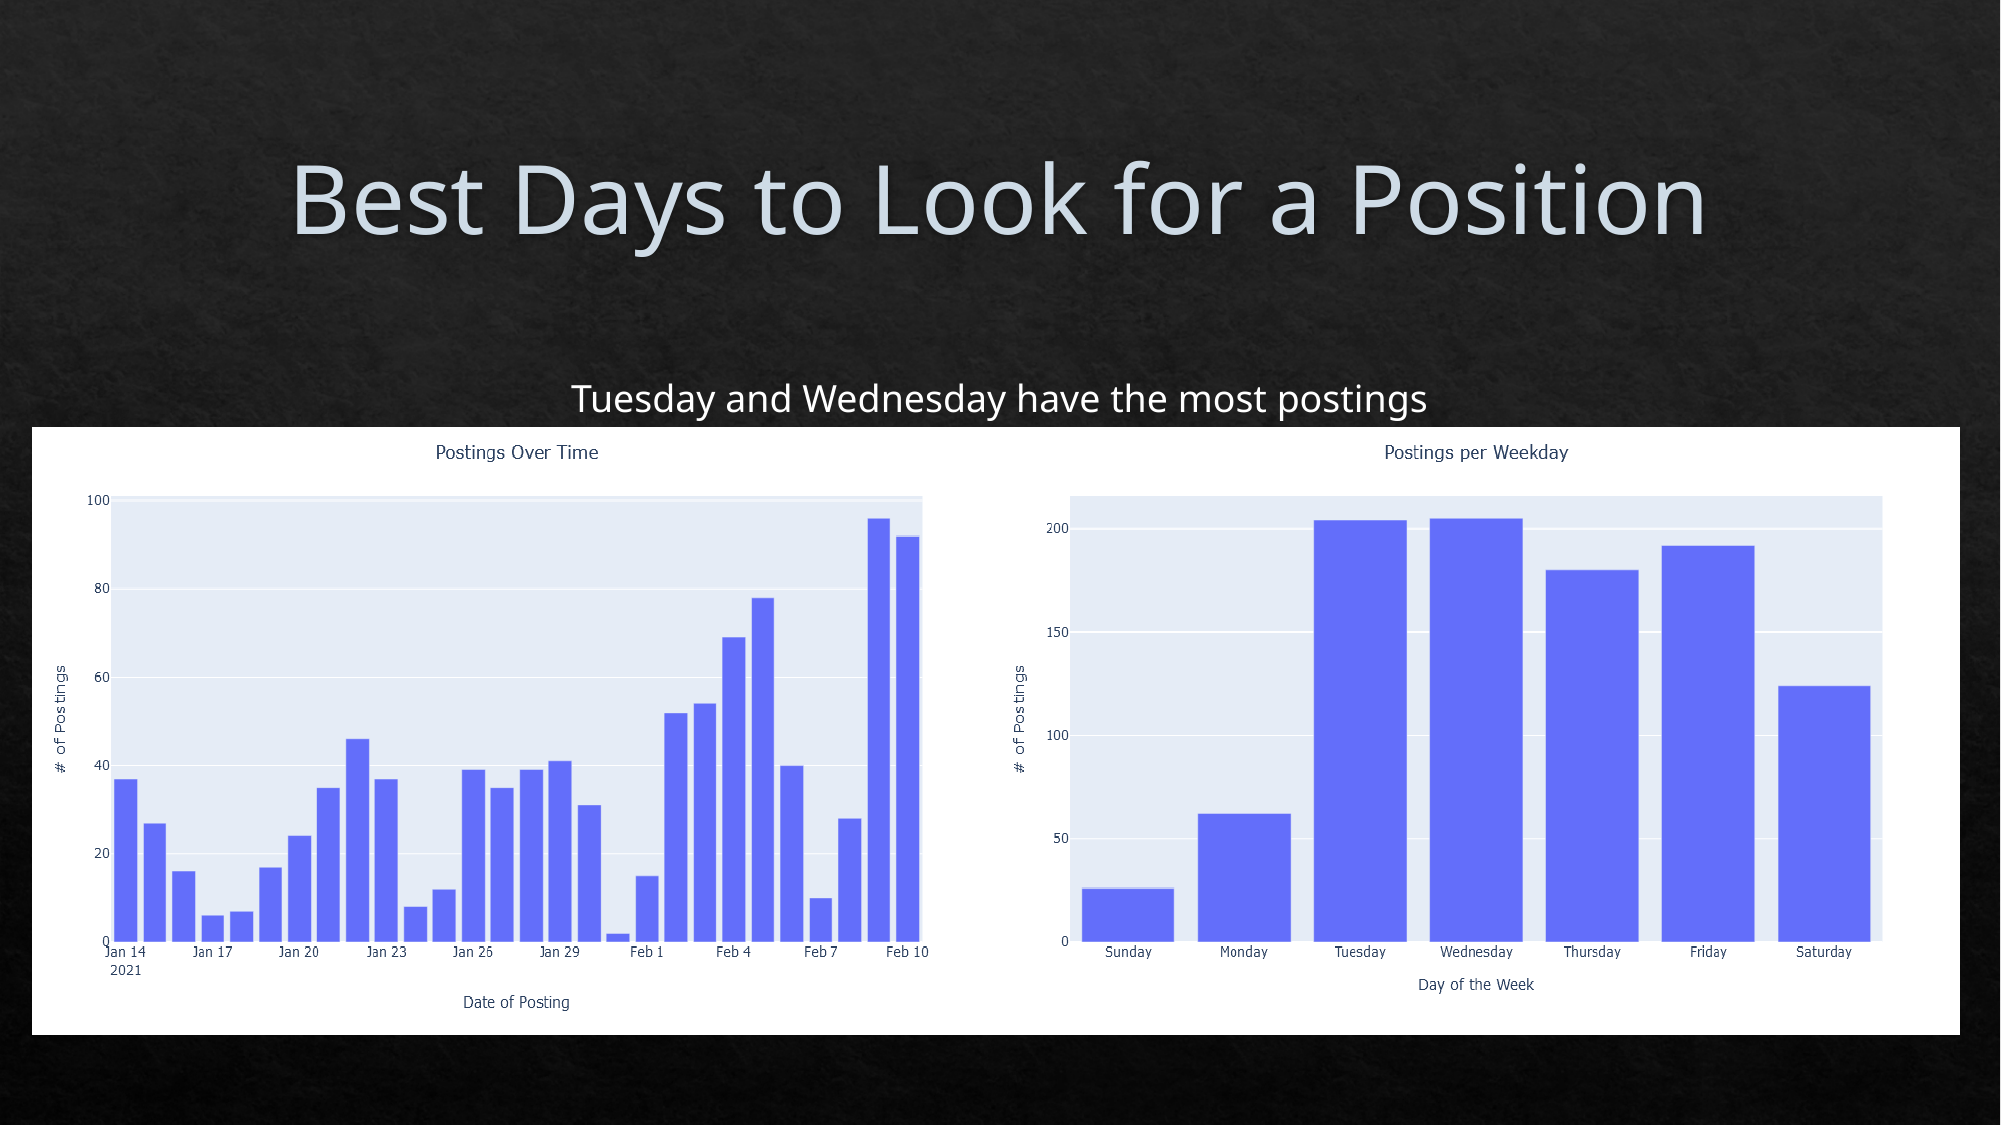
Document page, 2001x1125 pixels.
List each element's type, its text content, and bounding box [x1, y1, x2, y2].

text_box Tuesday and Wednesday have the most postings [556, 367, 1444, 423]
picture [32, 427, 1960, 1035]
title Best Days to Look for a Position [150, 99, 1850, 307]
